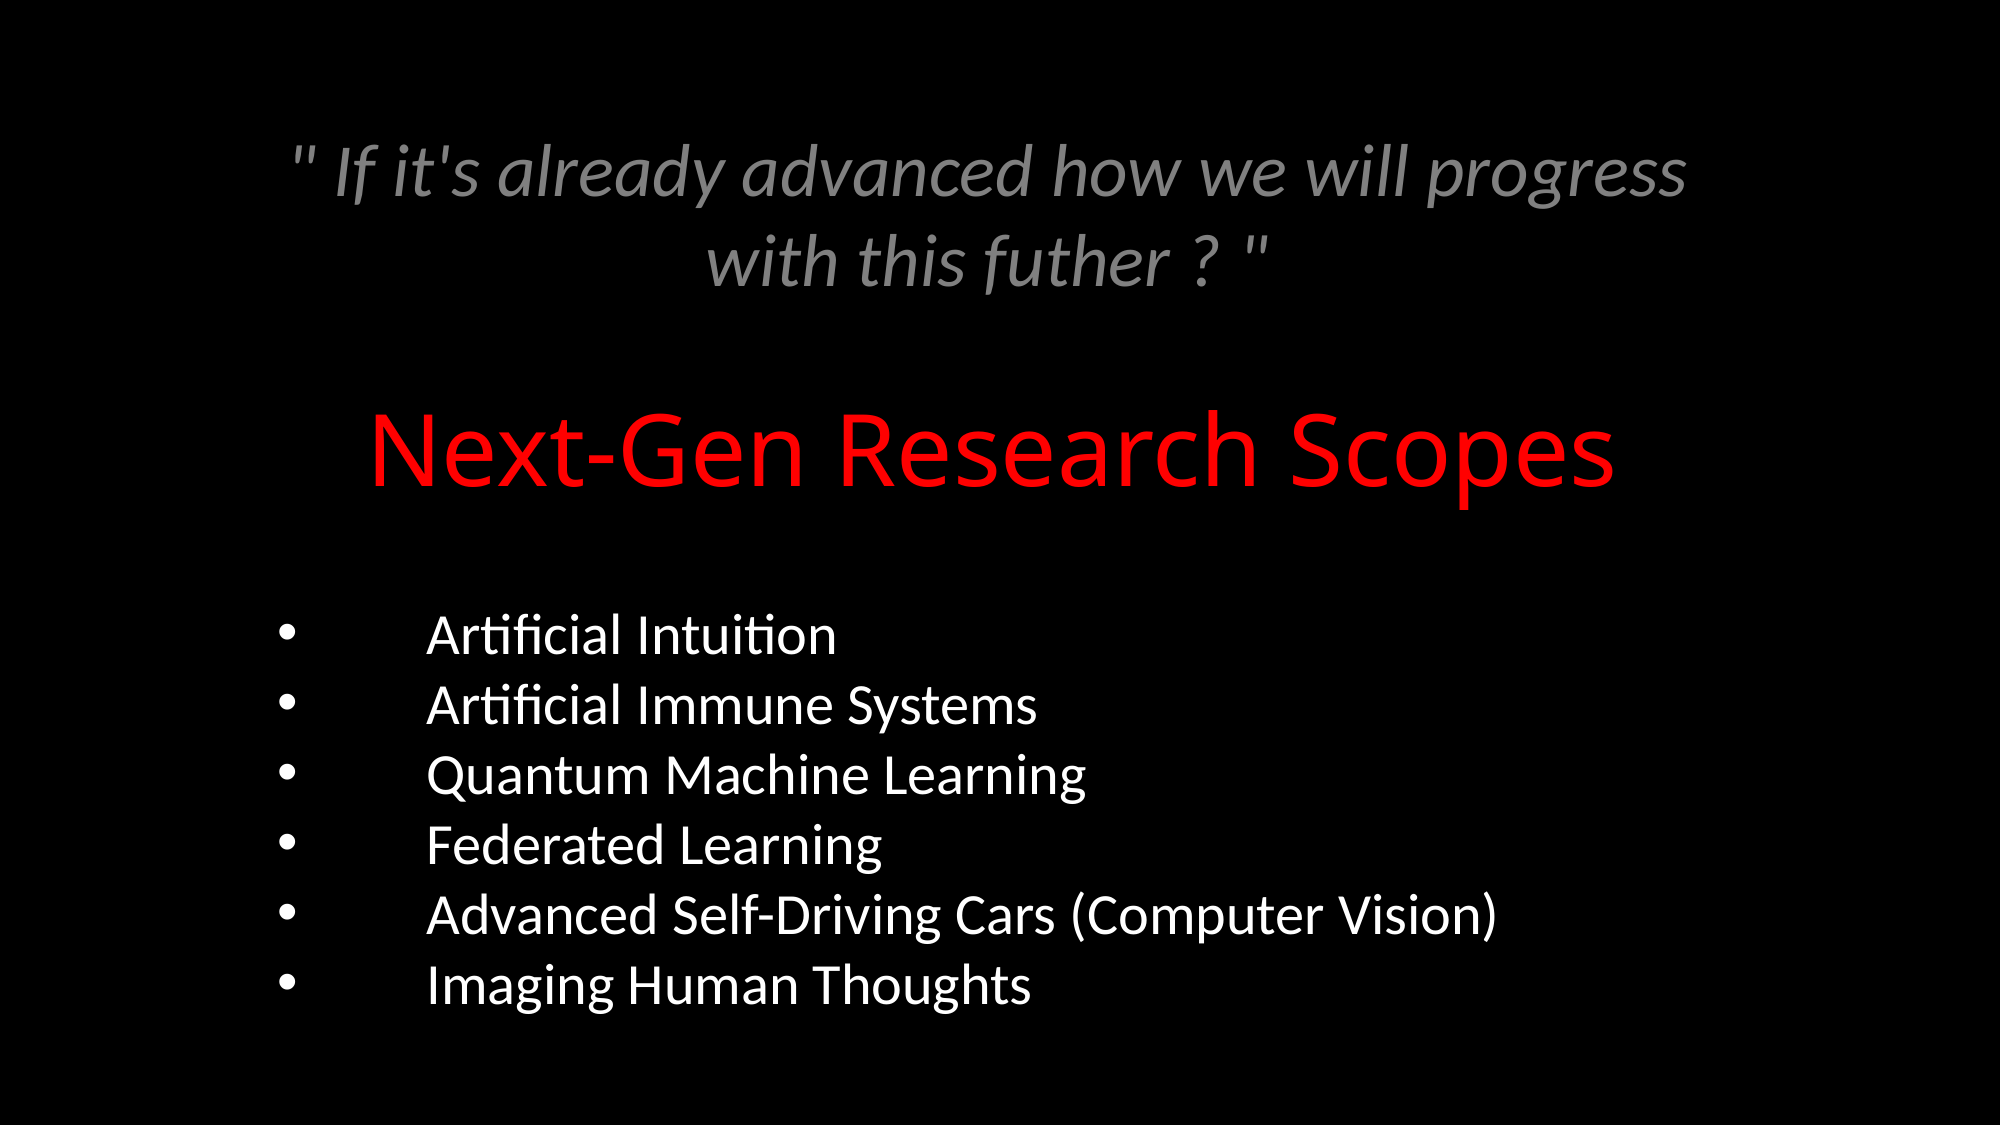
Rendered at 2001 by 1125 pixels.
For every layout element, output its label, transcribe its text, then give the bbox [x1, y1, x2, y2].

text_box Artificial Intuition Artificial Immune Systems Quantum Machine Learning Federated Learning Advanced Self-Driving Cars (Computer Vision) Imaging Human Thoughts [261, 589, 1514, 954]
text_box Next-Gen Research Scopes [242, 330, 1743, 514]
text_box " If it's already advanced how we will progress with this futher ? " [237, 113, 1738, 385]
